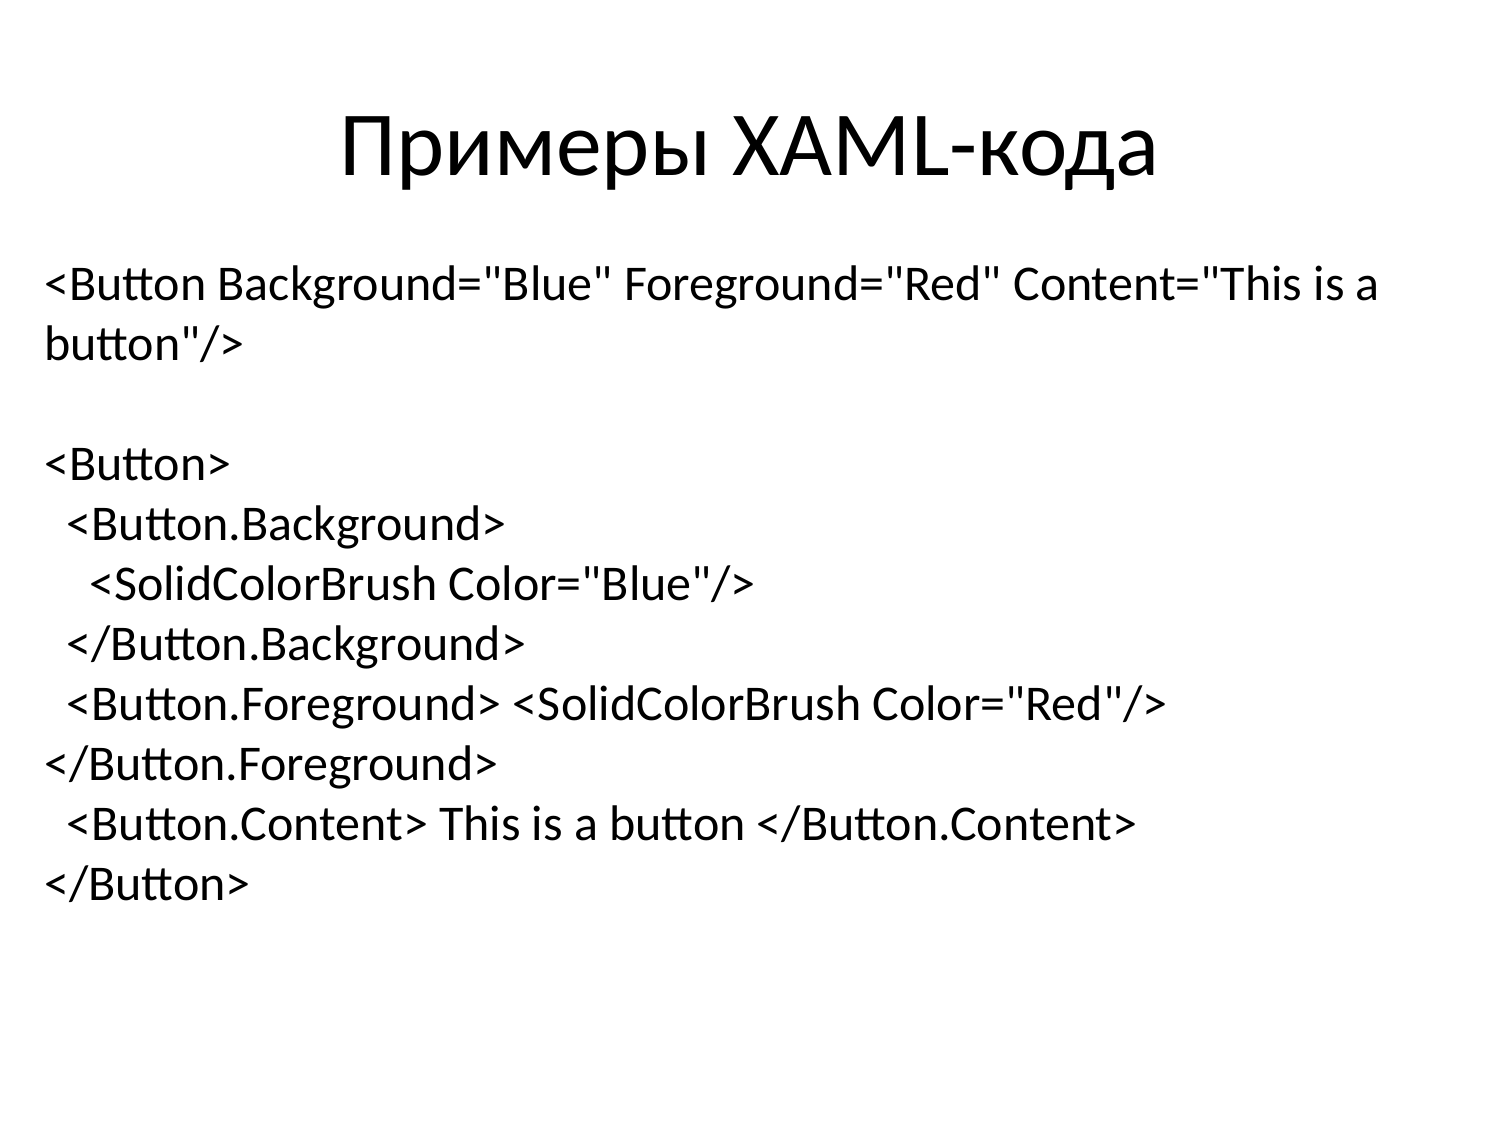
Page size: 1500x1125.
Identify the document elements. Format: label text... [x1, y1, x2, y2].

text_box <Button Background="Blue" Foreground="Red" Content="This is a button"/> <Button> <Button.Background> <SolidColorBrush Color="Blue"/> </Button.Background> <Button.Foreground> <SolidColorBrush Color="Red"/> </Button.Foreground> <Button.Content> This is a button </Button.Content> </Button> [29, 243, 1471, 919]
title Примеры XAML-кода [75, 45, 1425, 233]
